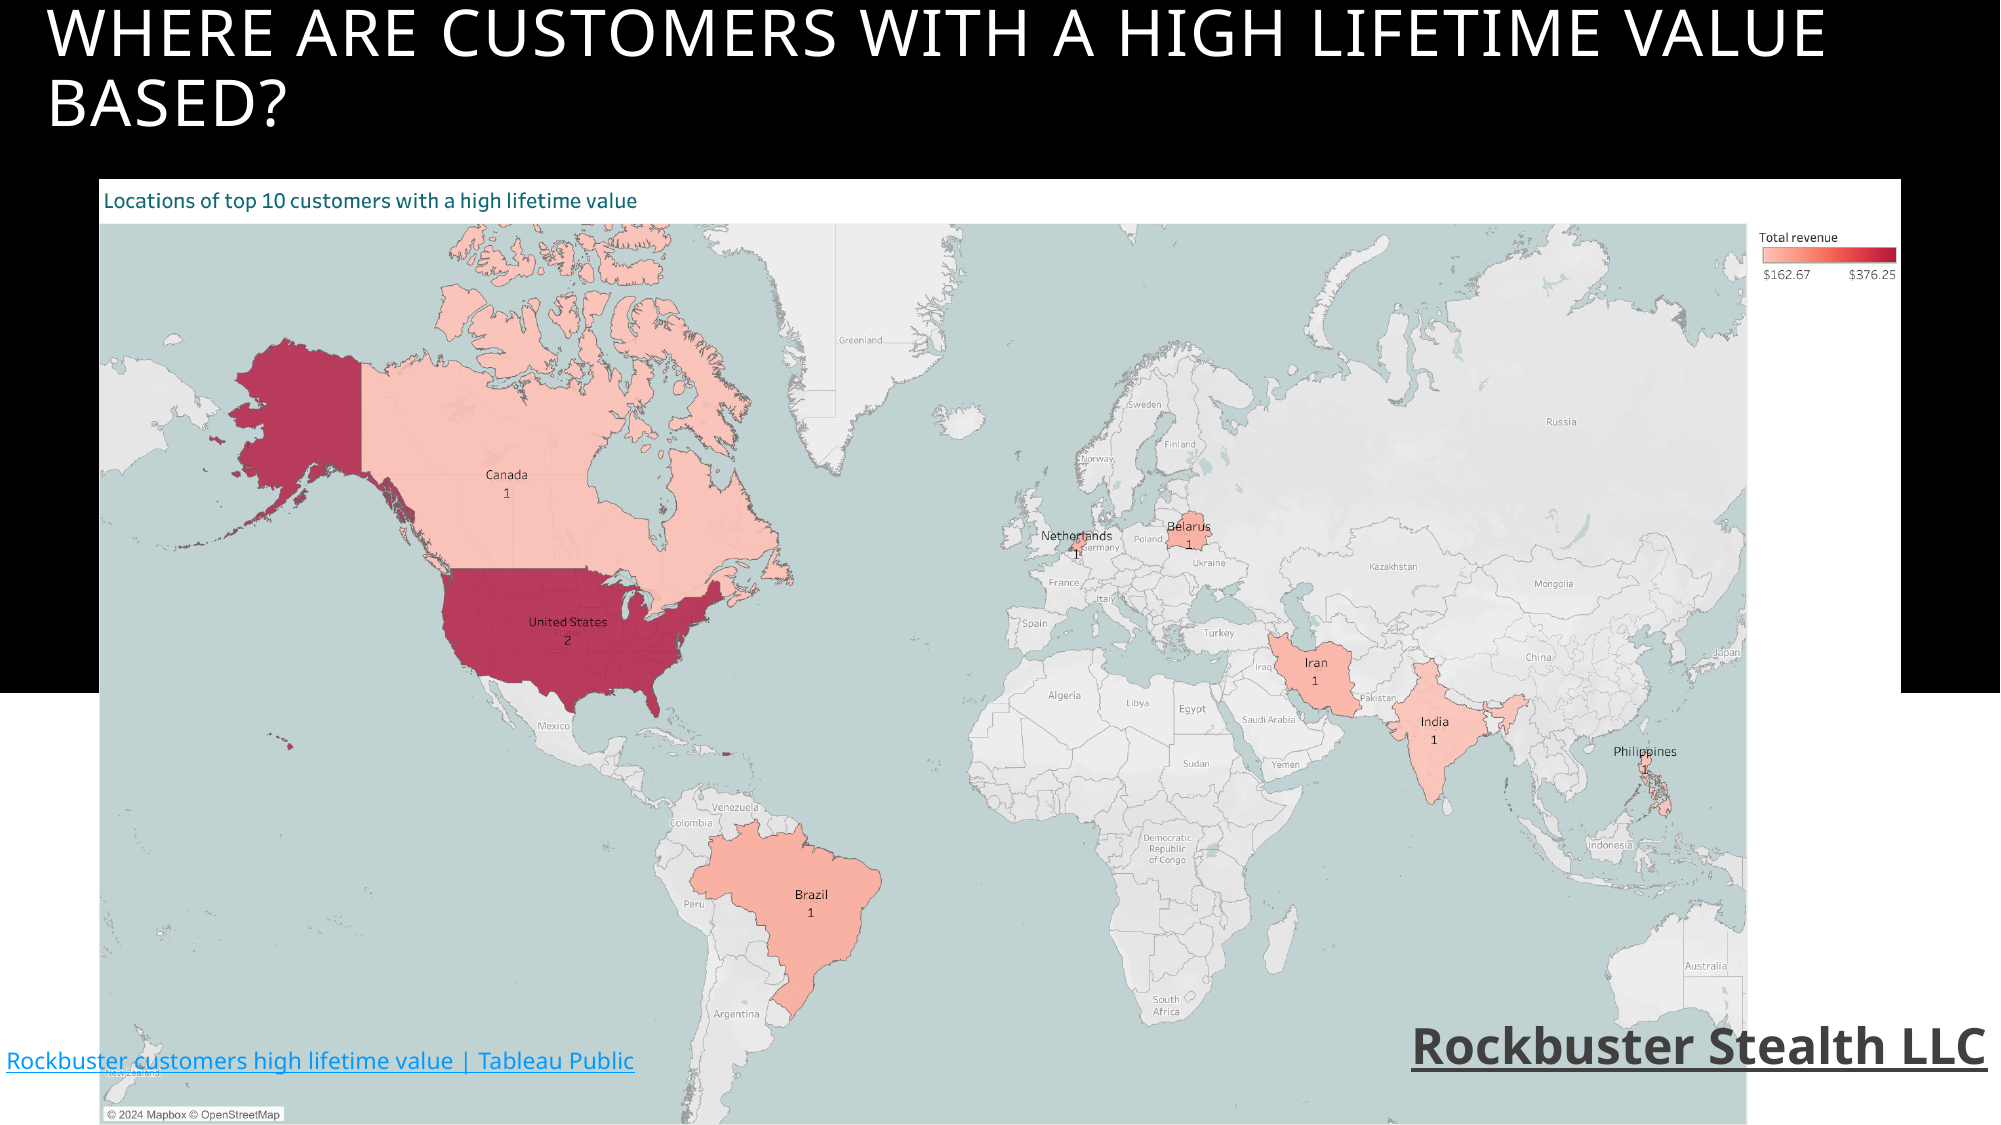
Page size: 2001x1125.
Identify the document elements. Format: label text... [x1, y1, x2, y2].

text_box Rockbuster Stealth LLC [1901, 1006, 2000, 1082]
title Where are customers with a high lifetime value based? [30, 24, 2000, 148]
picture [99, 179, 1901, 1125]
text_box Rockbuster customers high lifetime value | Tableau Public [0, 1039, 99, 1086]
